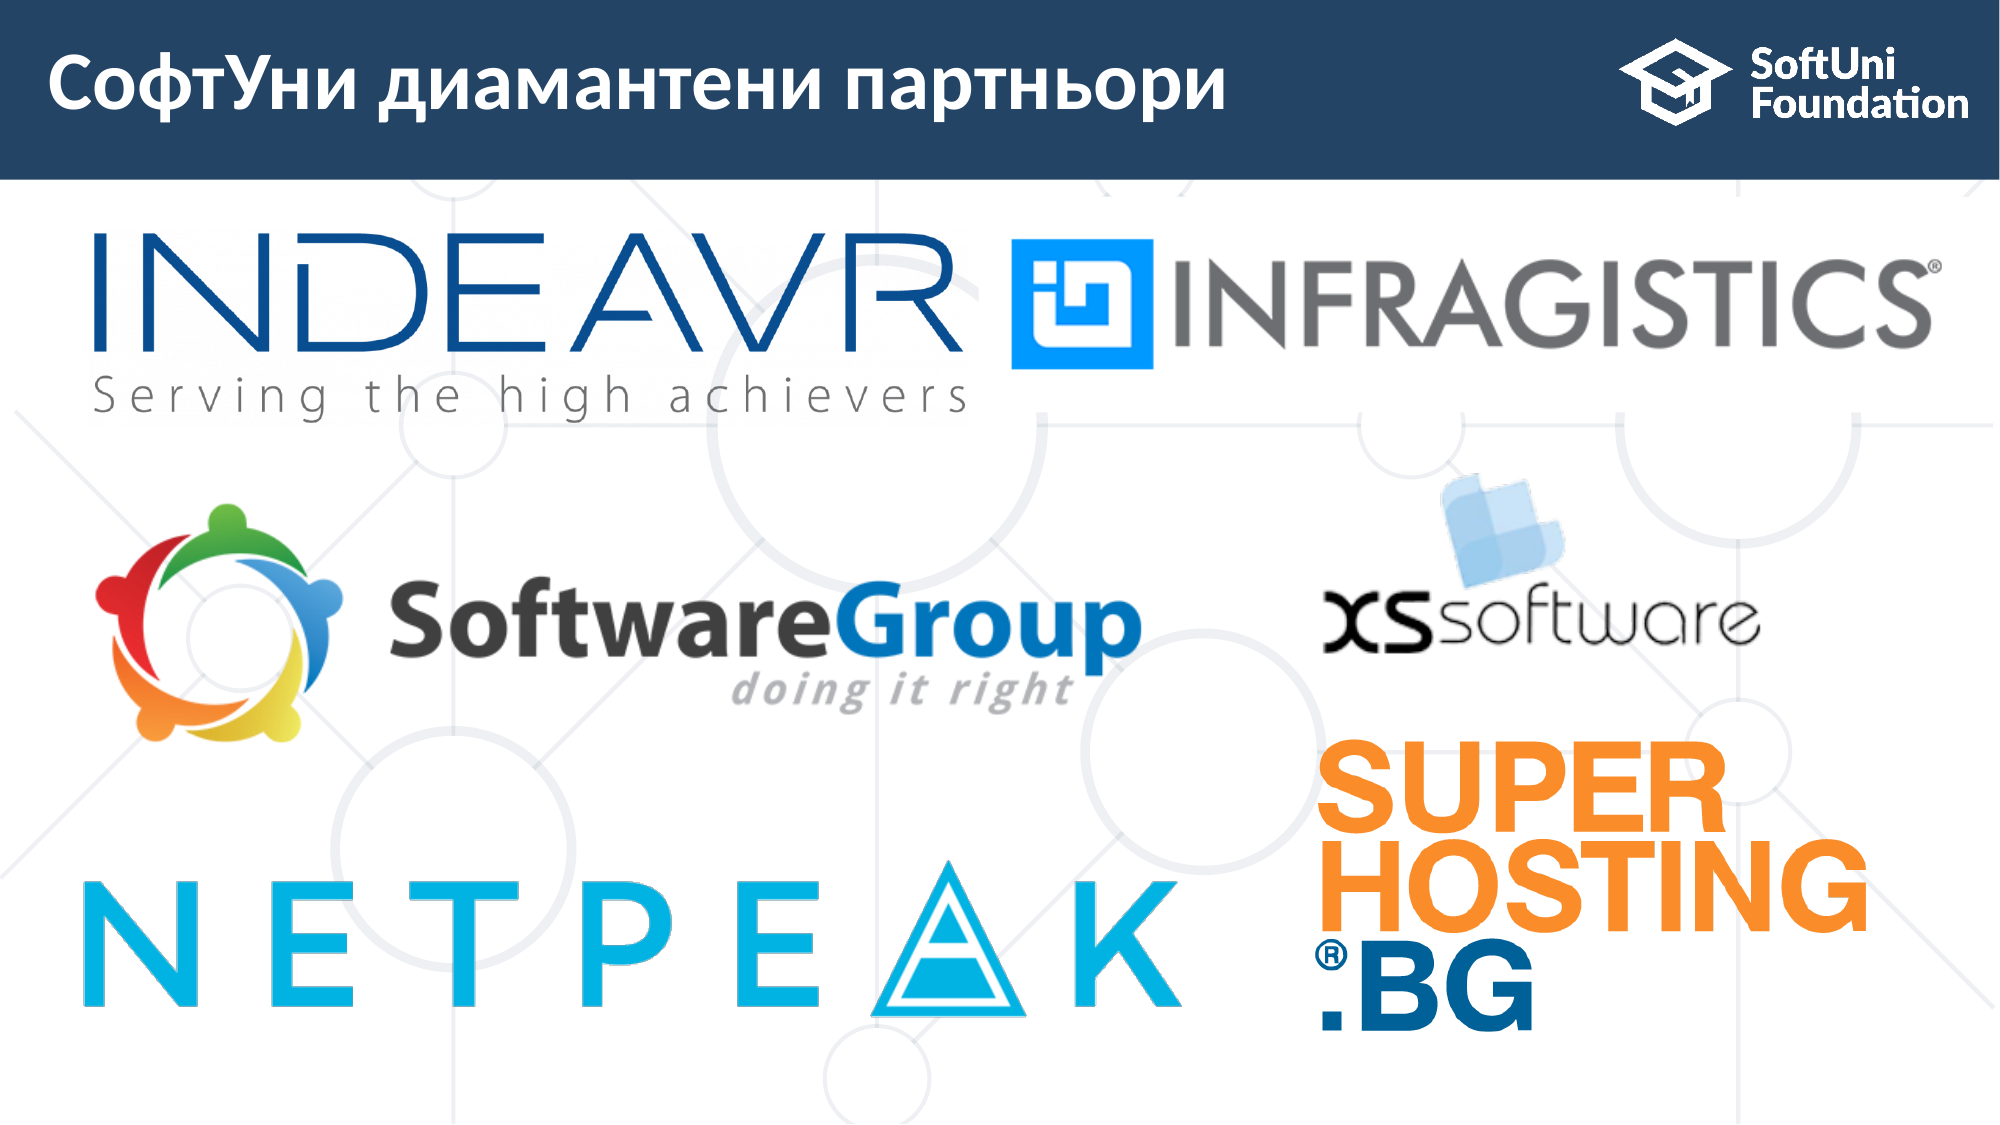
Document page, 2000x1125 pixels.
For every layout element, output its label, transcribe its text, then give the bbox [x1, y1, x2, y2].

picture [1272, 426, 1791, 699]
picture [1314, 739, 1866, 1032]
picture [45, 196, 1979, 1022]
picture [1618, 38, 1968, 126]
title СофтУни диамантени партньори [31, 16, 1591, 162]
